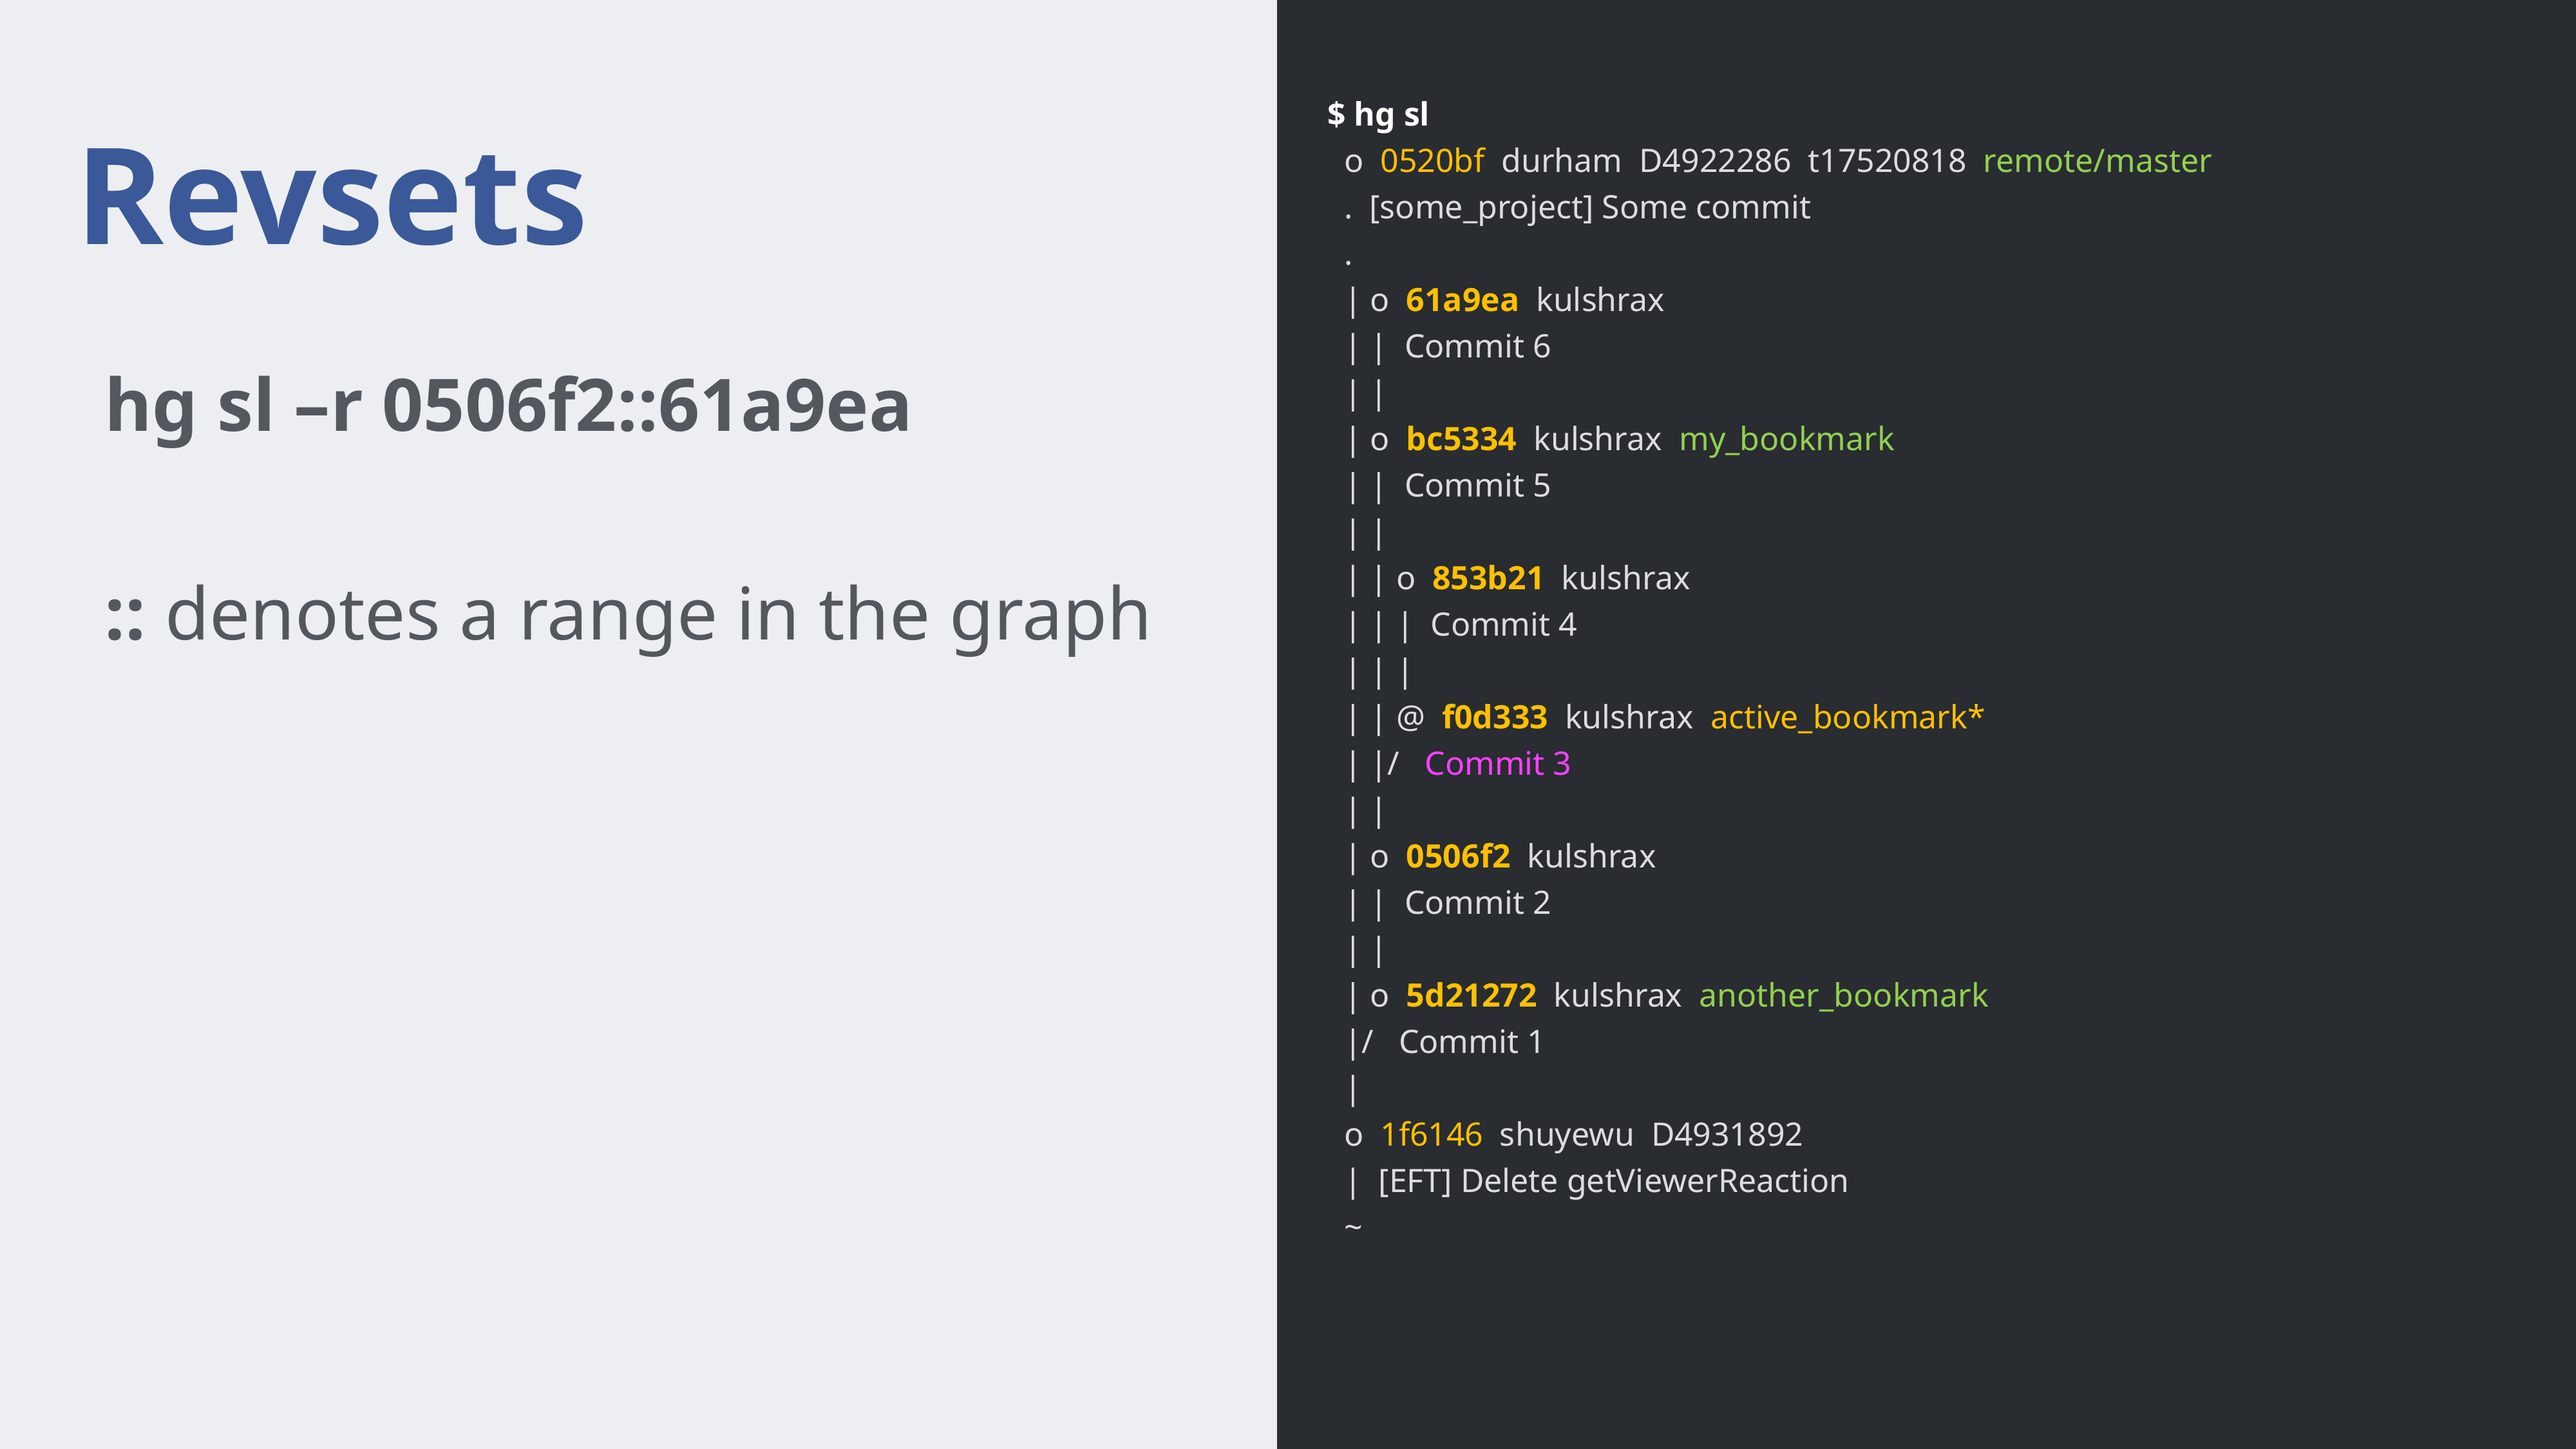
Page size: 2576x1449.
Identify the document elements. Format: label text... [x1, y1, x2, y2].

text_box [1277, 0, 2576, 1449]
text_box $ hg sl o 0520bf durham D4922286 t17520818 remote/master . [some_project] Some commit . | o 61a9ea kulshrax | | Commit 6 | | | o bc5334 kulshrax my_bookmark | | Commit 5 | | | | o 853b21 kulshrax | | | Commit 4 | | | | | @ f0d333 kulshrax active_bookmark* | |/ Commit 3 | | | o 0506f2 kulshrax | | Commit 2 | | | o 5d21272 kulshrax another_bookmark |/ Commit 1 | o 1f6146 shuyewu D4931892 | [EFT] Delete getViewerReaction ~ [1308, 76, 2481, 1373]
title Revsets [75, 109, 1214, 305]
list hg sl –r 0506f2::61a9ea :: denotes a range in the graph [56, 341, 1233, 1059]
